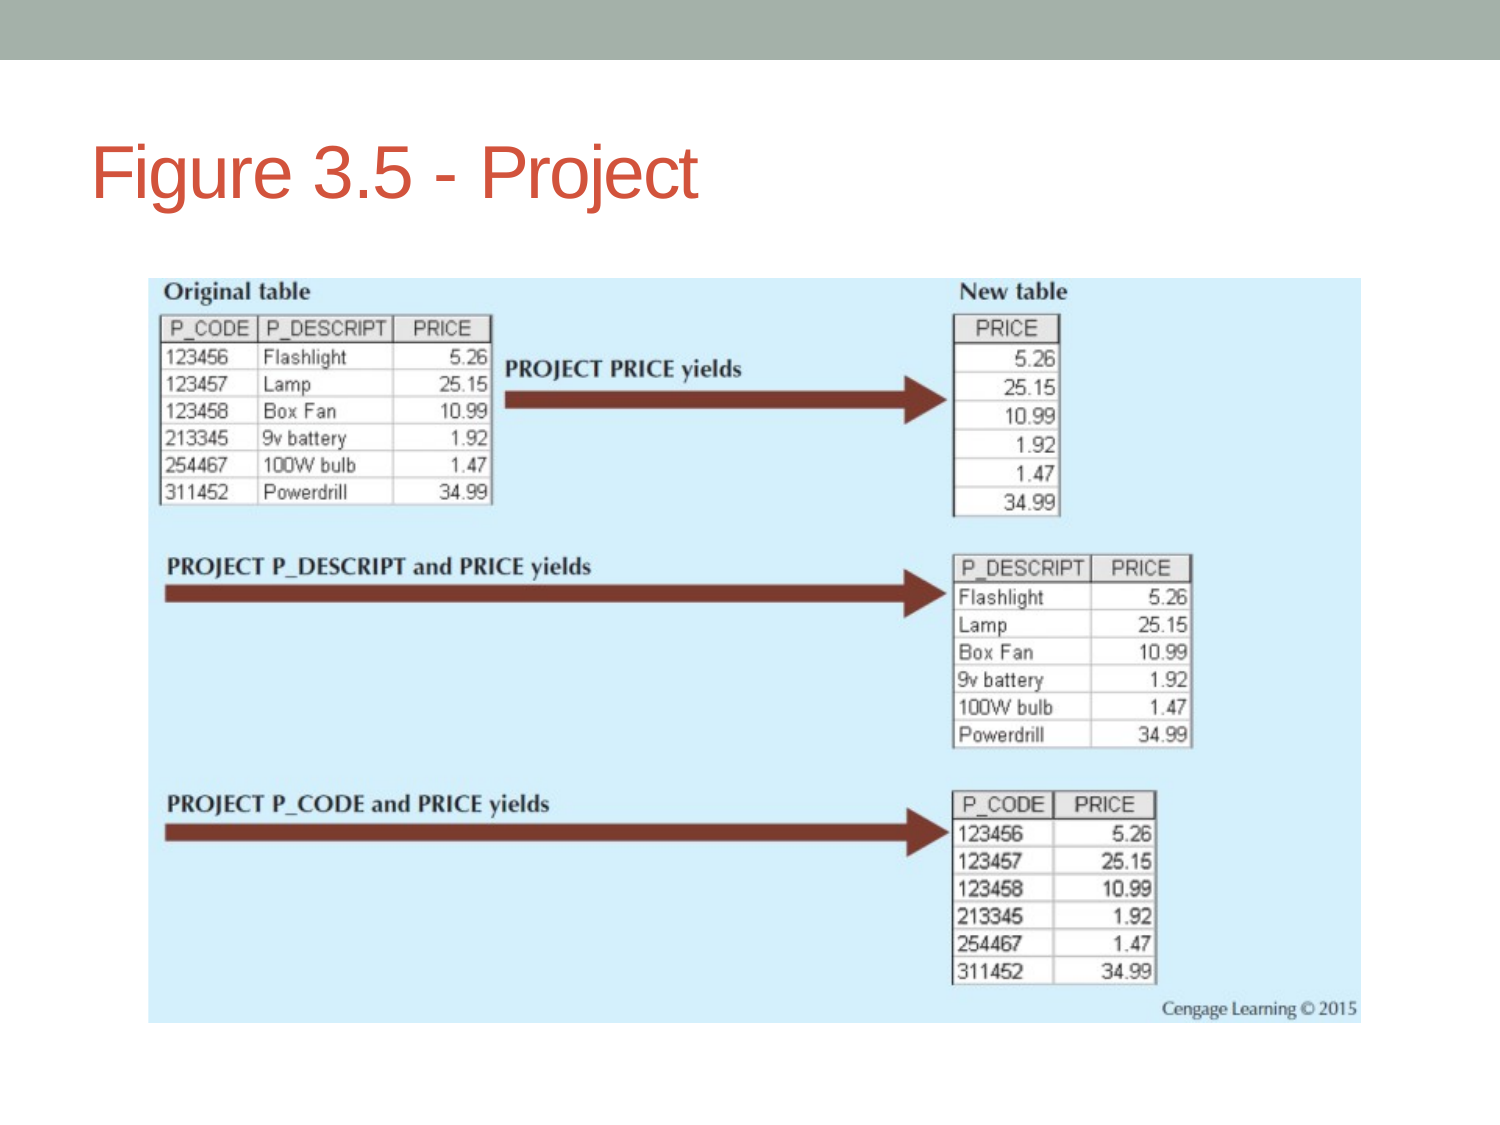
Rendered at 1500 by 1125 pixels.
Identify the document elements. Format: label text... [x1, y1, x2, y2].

text_box [148, 278, 1361, 1023]
title Figure 3.5 - Project [87, 81, 1413, 312]
